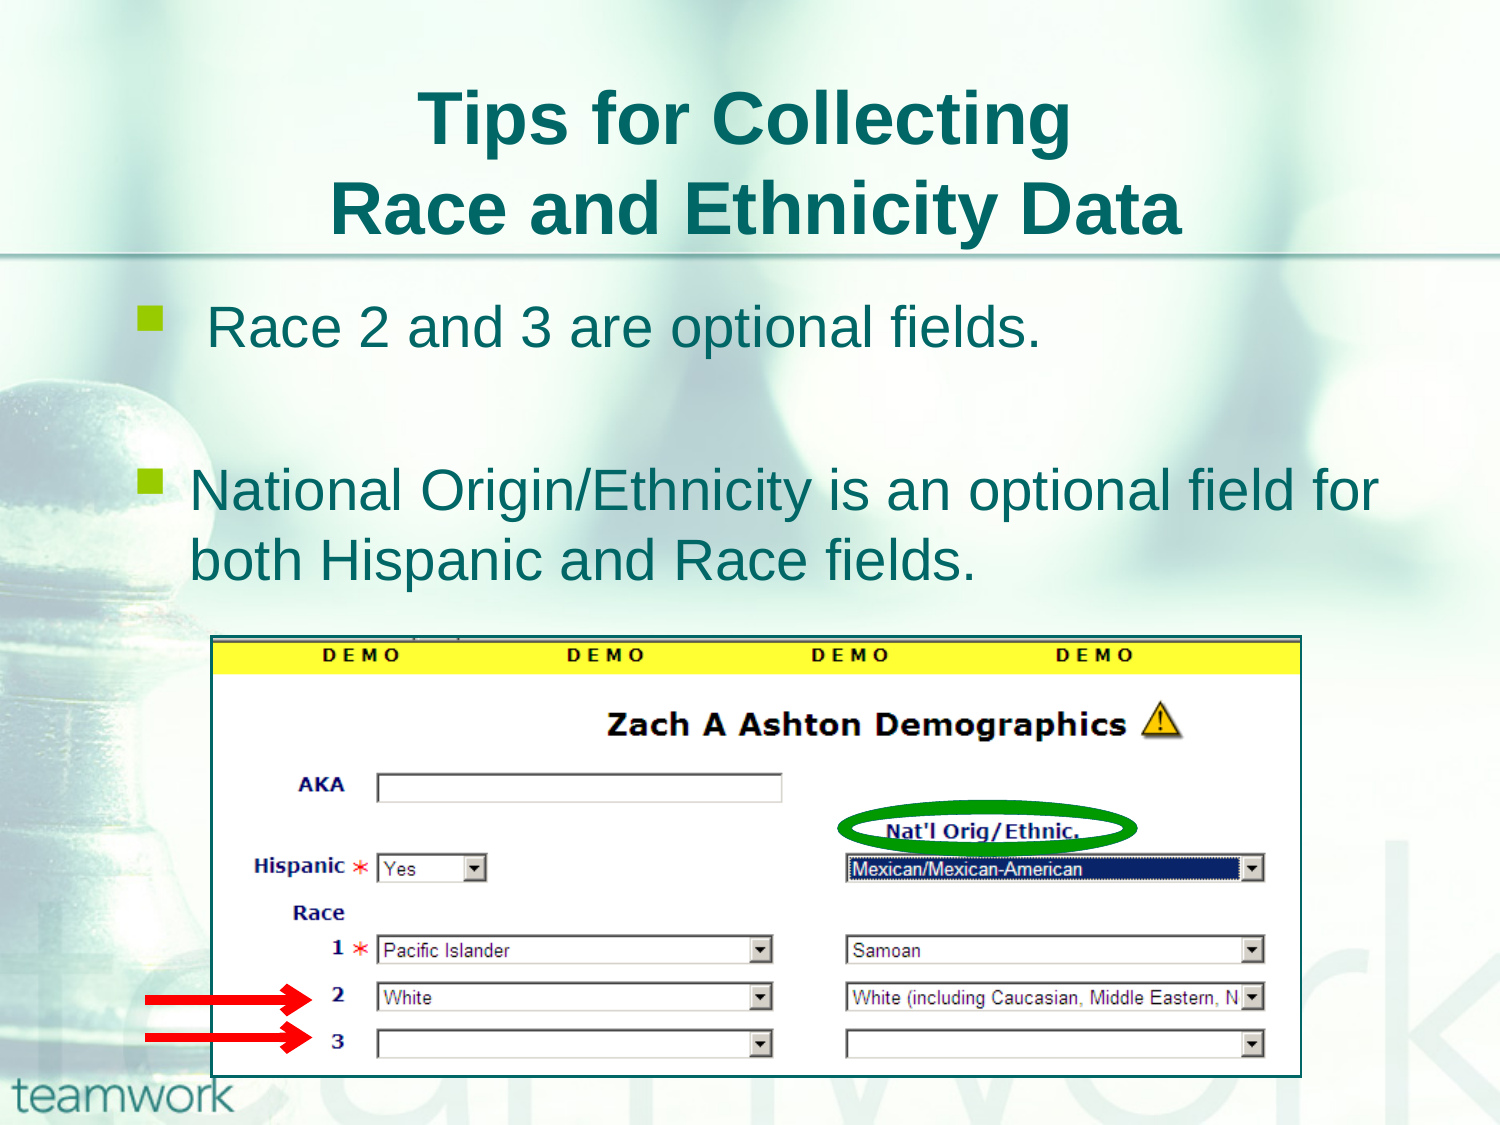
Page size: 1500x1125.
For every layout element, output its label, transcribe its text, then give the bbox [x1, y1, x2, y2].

title Tips for Collecting Race and Ethnicity Data [112, 87, 1400, 231]
picture [0, 0, 1500, 1125]
list Race 2 and 3 are optional fields. National Origin/Ethnicity is an optional field for both Hispanic and Race fields. [118, 200, 1500, 960]
picture [212, 637, 1301, 1076]
